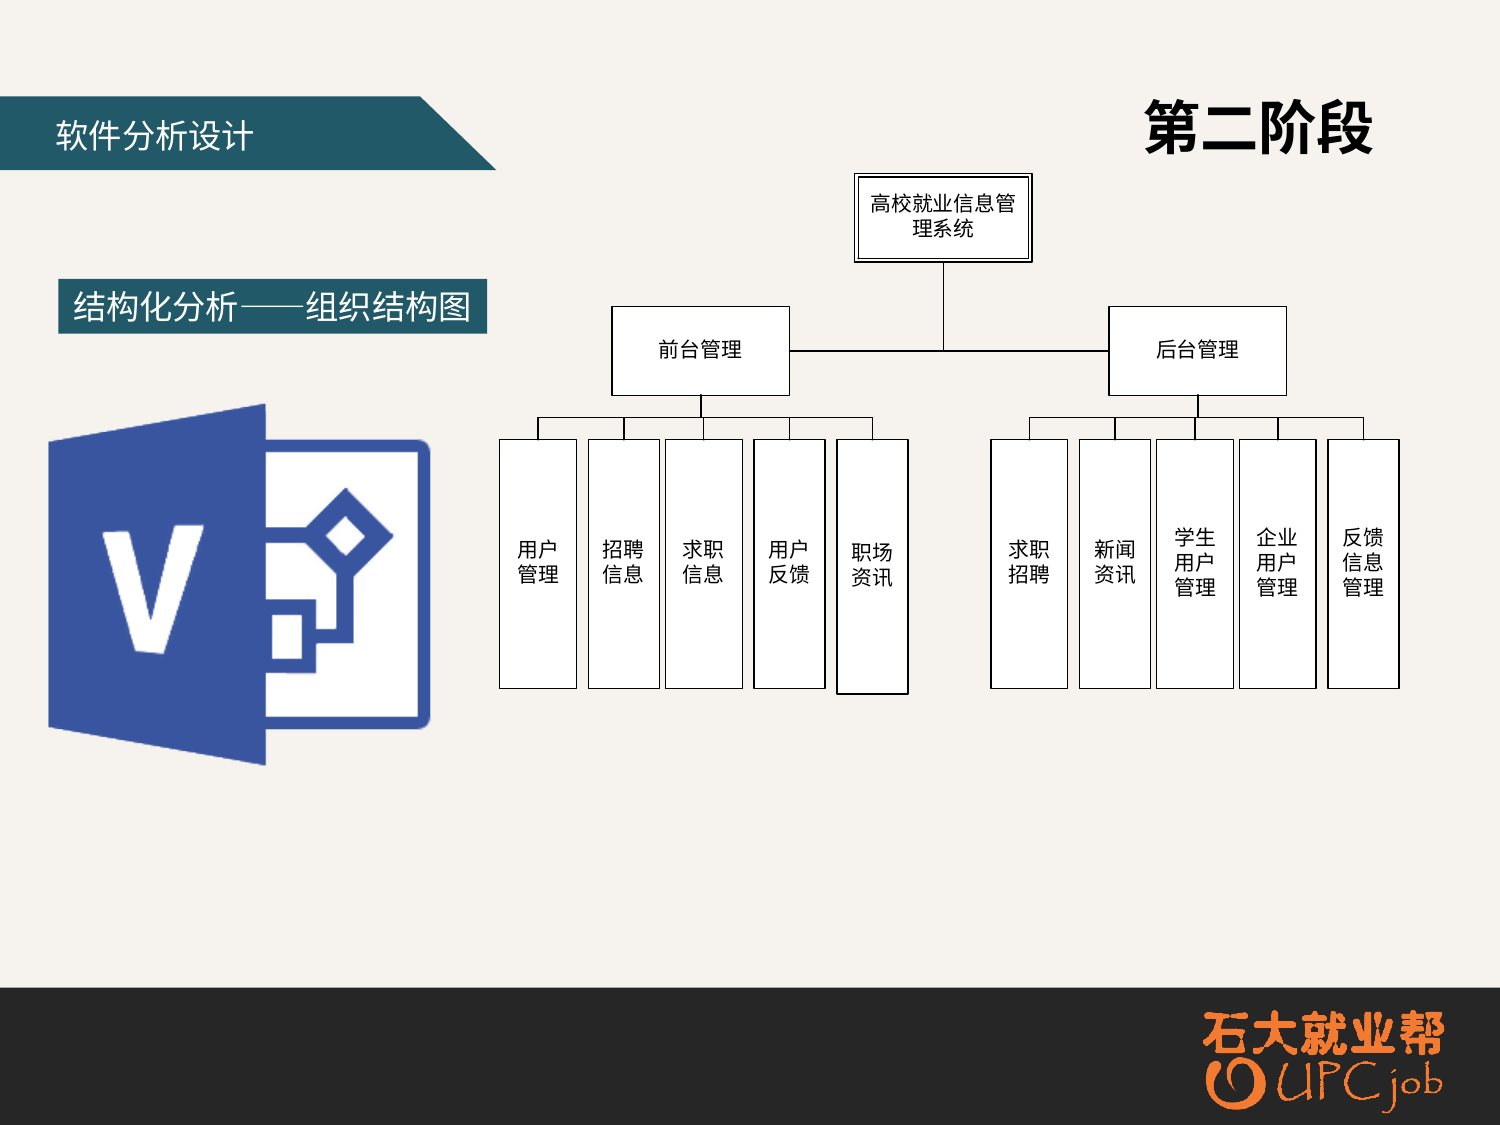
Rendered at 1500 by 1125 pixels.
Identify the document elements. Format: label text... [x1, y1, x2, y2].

picture [496, 169, 1403, 698]
picture [39, 385, 440, 786]
text_box 结构化分析——组织结构图 [58, 278, 488, 334]
picture [1198, 1005, 1448, 1118]
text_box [0, 96, 497, 171]
text_box 第二阶段 [1127, 84, 1500, 169]
